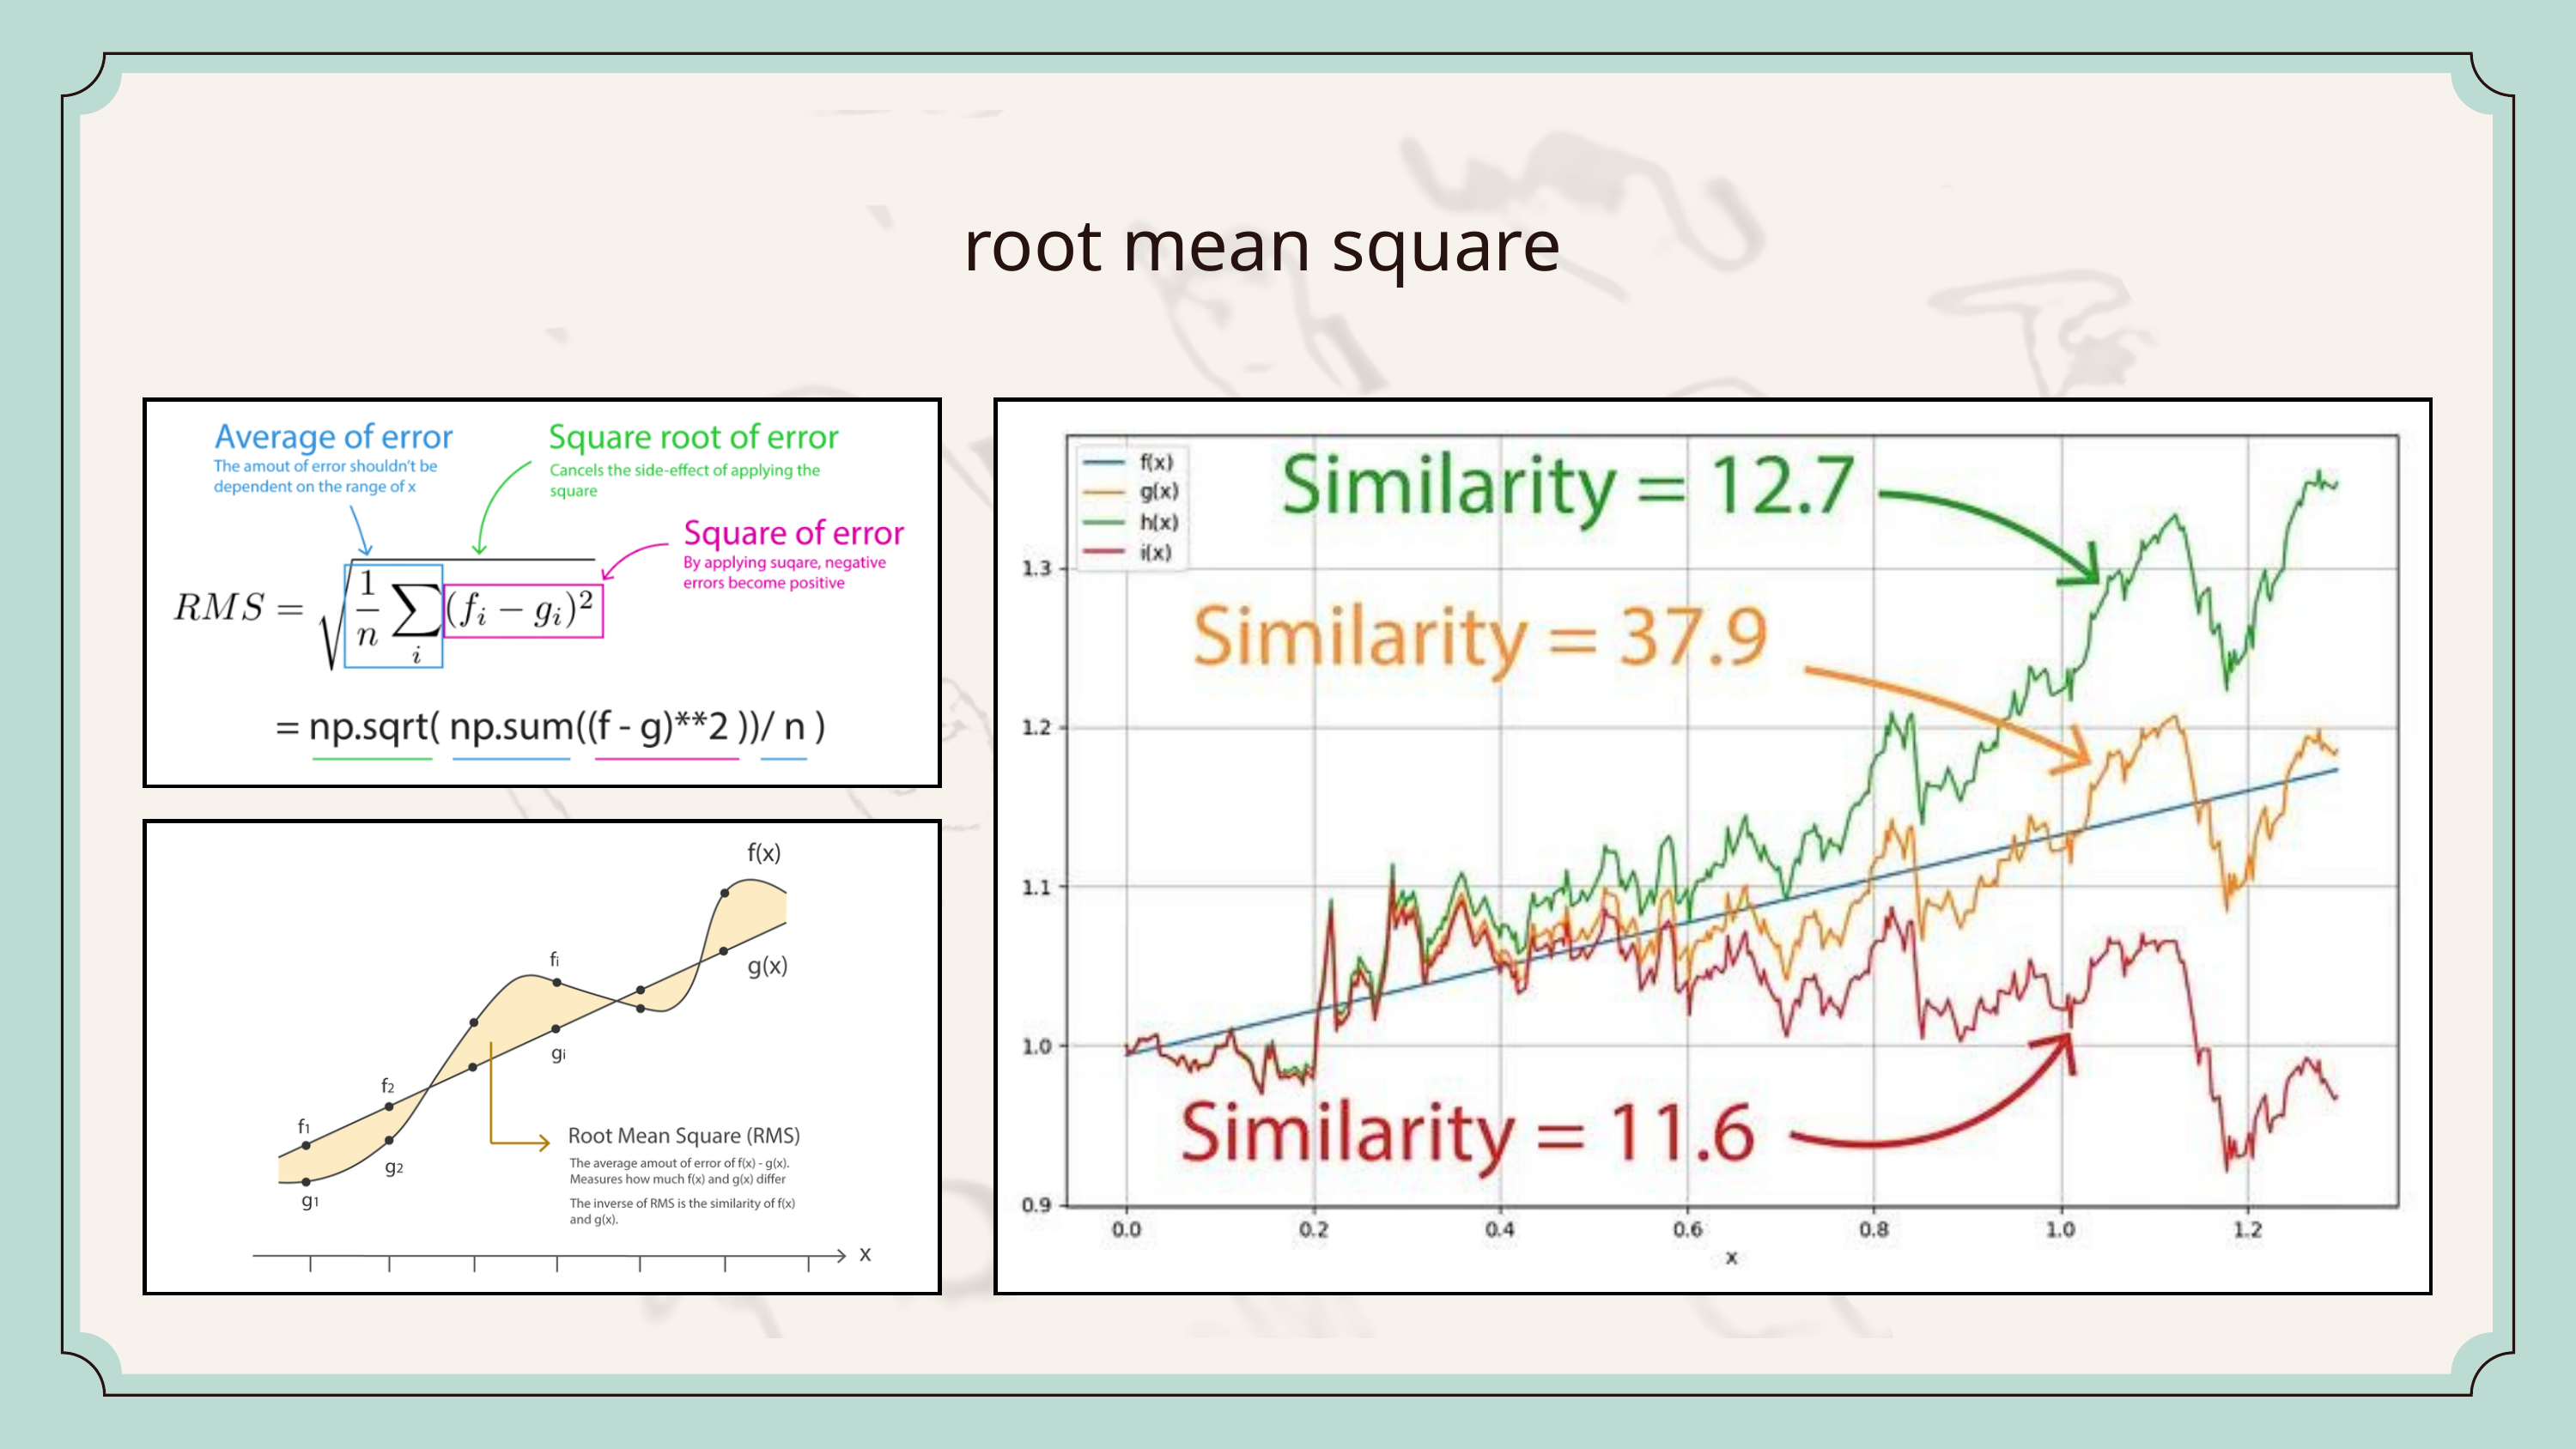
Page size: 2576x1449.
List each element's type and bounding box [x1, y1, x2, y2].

text_box [62, 53, 2514, 1396]
